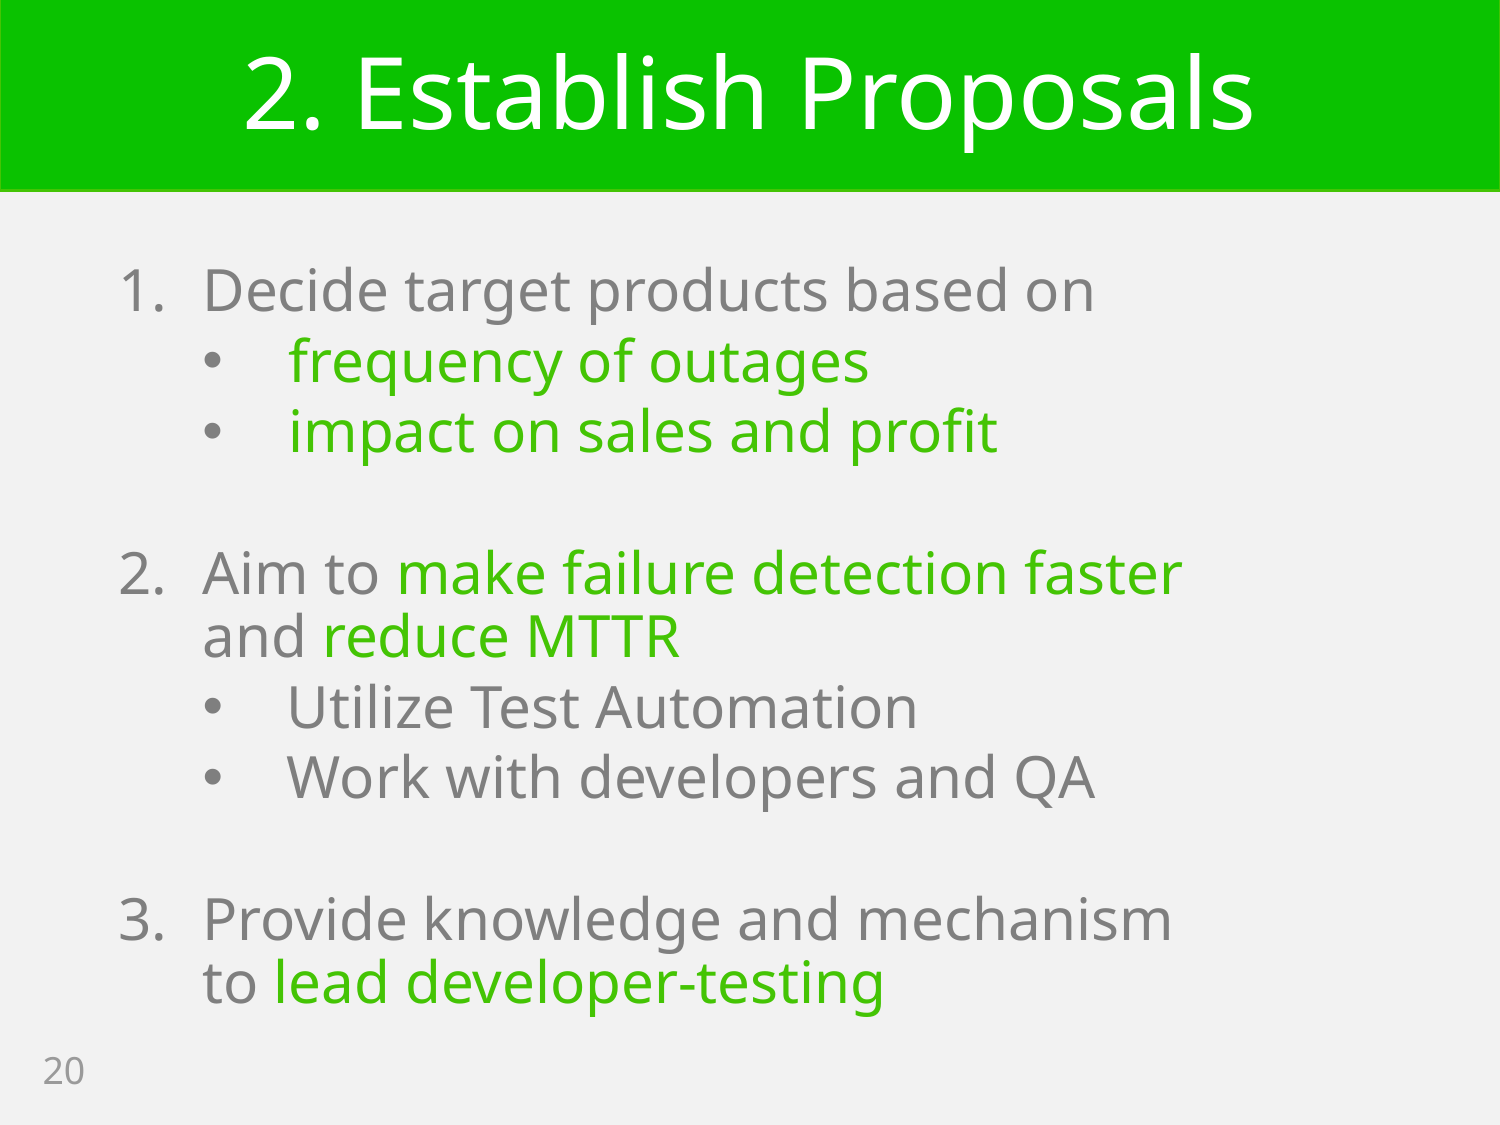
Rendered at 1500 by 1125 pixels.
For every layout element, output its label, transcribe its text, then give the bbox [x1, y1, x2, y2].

slide_number 20 [27, 1042, 146, 1102]
list Decide target products based on frequency of outages impact on sales and profit Aim to make failure detection faster and reduce MTTR Utilize Test Automation Work with developers and QA Provide knowledge and mechanism to lead developer-testing [103, 277, 1397, 1000]
title 2. Establish Proposals [0, 53, 1500, 140]
